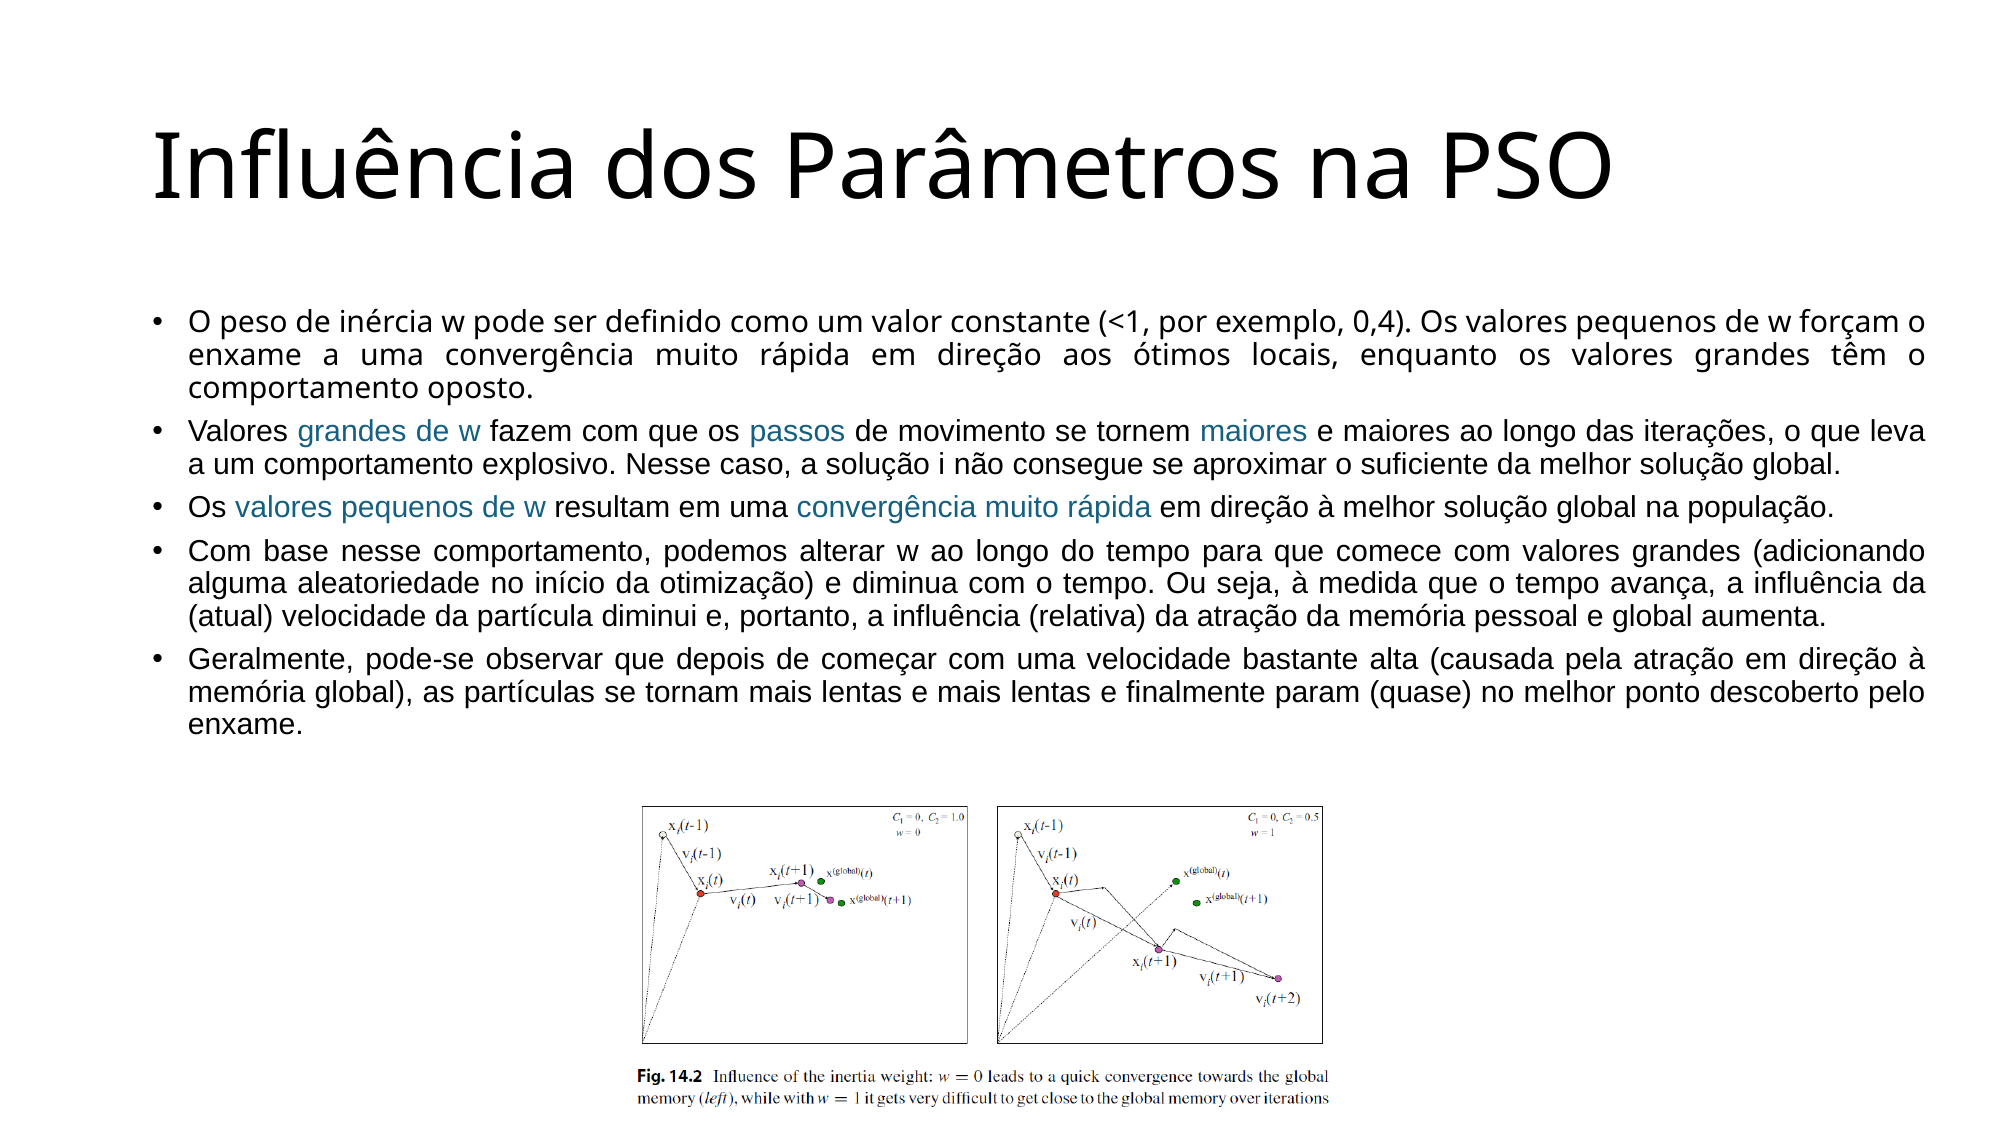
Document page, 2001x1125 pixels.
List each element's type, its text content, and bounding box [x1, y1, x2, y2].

title Influência dos Parâmetros na PSO [137, 59, 1863, 278]
picture [623, 798, 1348, 1125]
list O peso de inércia w pode ser definido como um valor constante (<1, por exemplo, 0,4). Os valores pequenos de w forçam o enxame a uma convergência muito rápida em direção aos ótimos locais, enquanto os valores grandes têm o comportamento oposto. Valores grandes de w fazem com que os passos de movimento se tornem maiores e maiores ao longo das iterações, o que leva a um comportamento explosivo. Nesse caso, a solução i não consegue se aproximar o suficiente da melhor solução global. Os valores pequenos de w resultam em uma convergência muito rápida em direção à melhor solução global na população. Com base nesse comportamento, podemos alterar w ao longo do tempo para que comece com valores grandes (adicionando alguma aleatoriedade no início da otimização) e diminua com o tempo. Ou seja, à medida que o tempo avança, a influência da (atual) velocidade da partícula diminui e, portanto, a influência (relativa) da atração da memória pessoal e global aumenta. Geralmente, pode-se observar que depois de começar com uma velocidade bastante alta (causada pela atração em direção à memória global), as partículas se tornam mais lentas e mais lentas e finalmente param (quase) no melhor ponto descoberto pelo enxame. [137, 299, 1941, 779]
